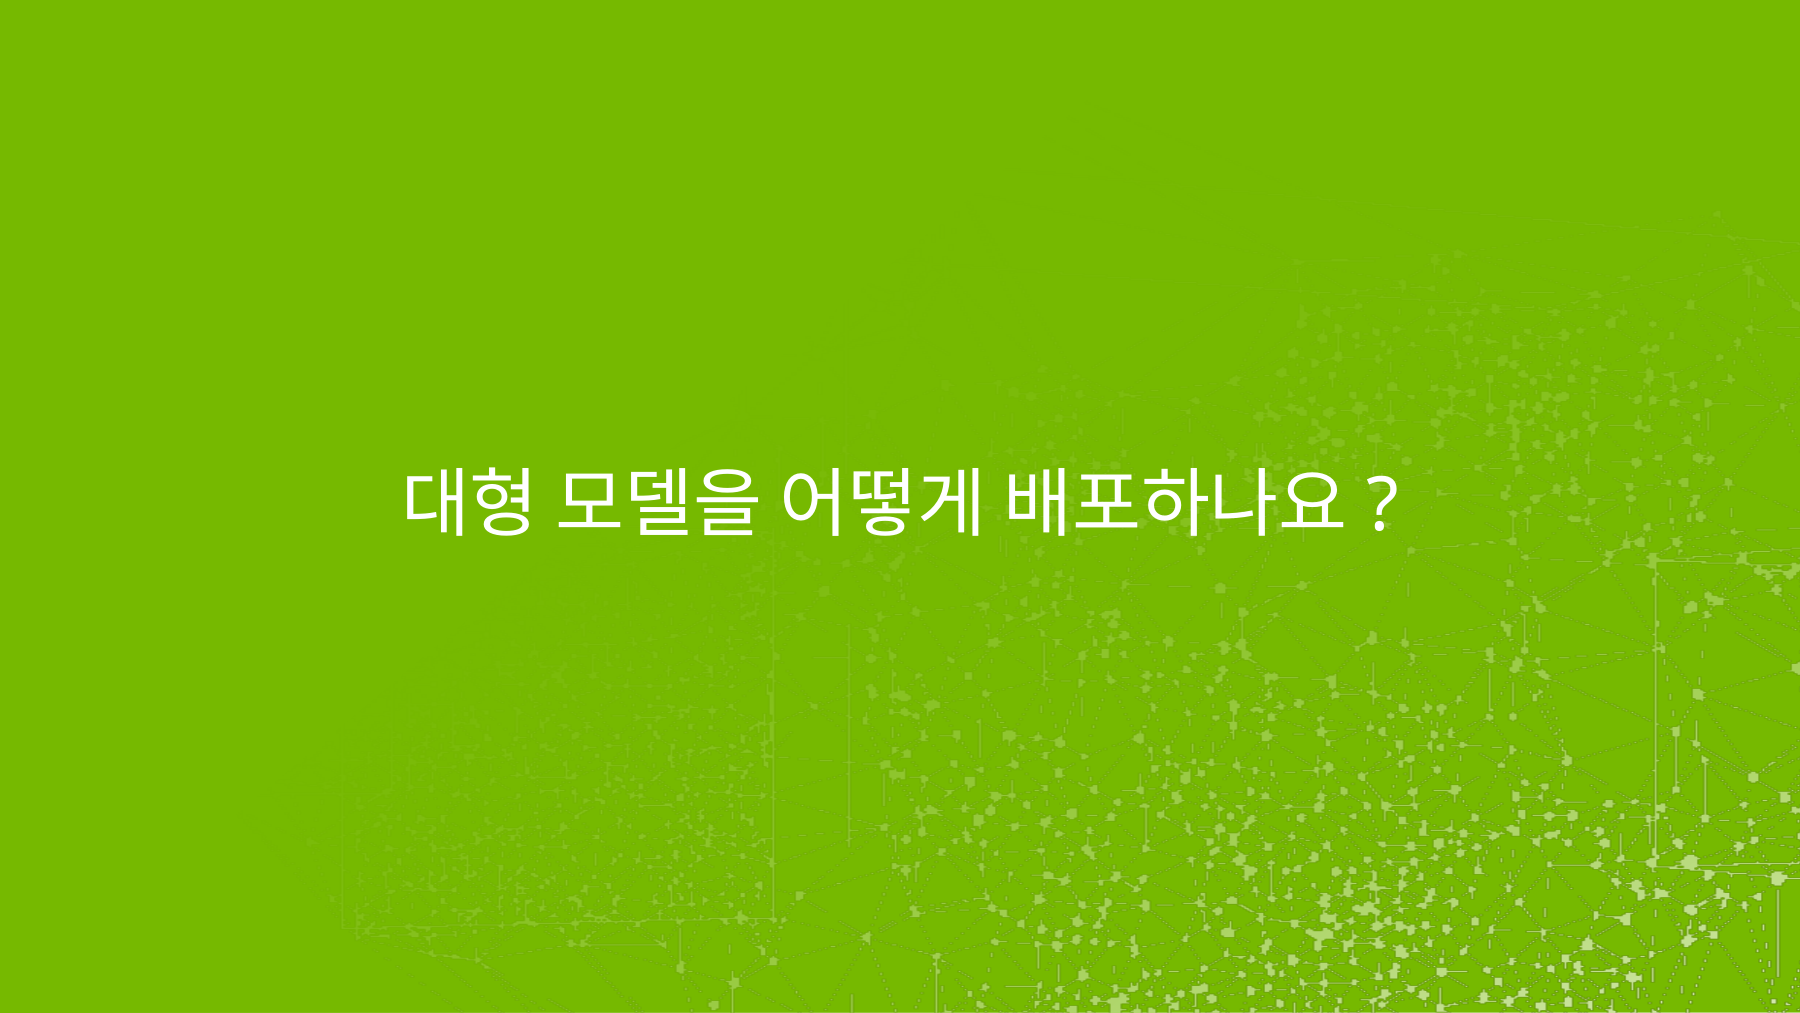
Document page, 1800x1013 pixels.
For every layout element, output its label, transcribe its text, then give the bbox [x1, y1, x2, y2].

title 대형 모델을 어떻게 배포하나요? [81, 457, 1719, 555]
